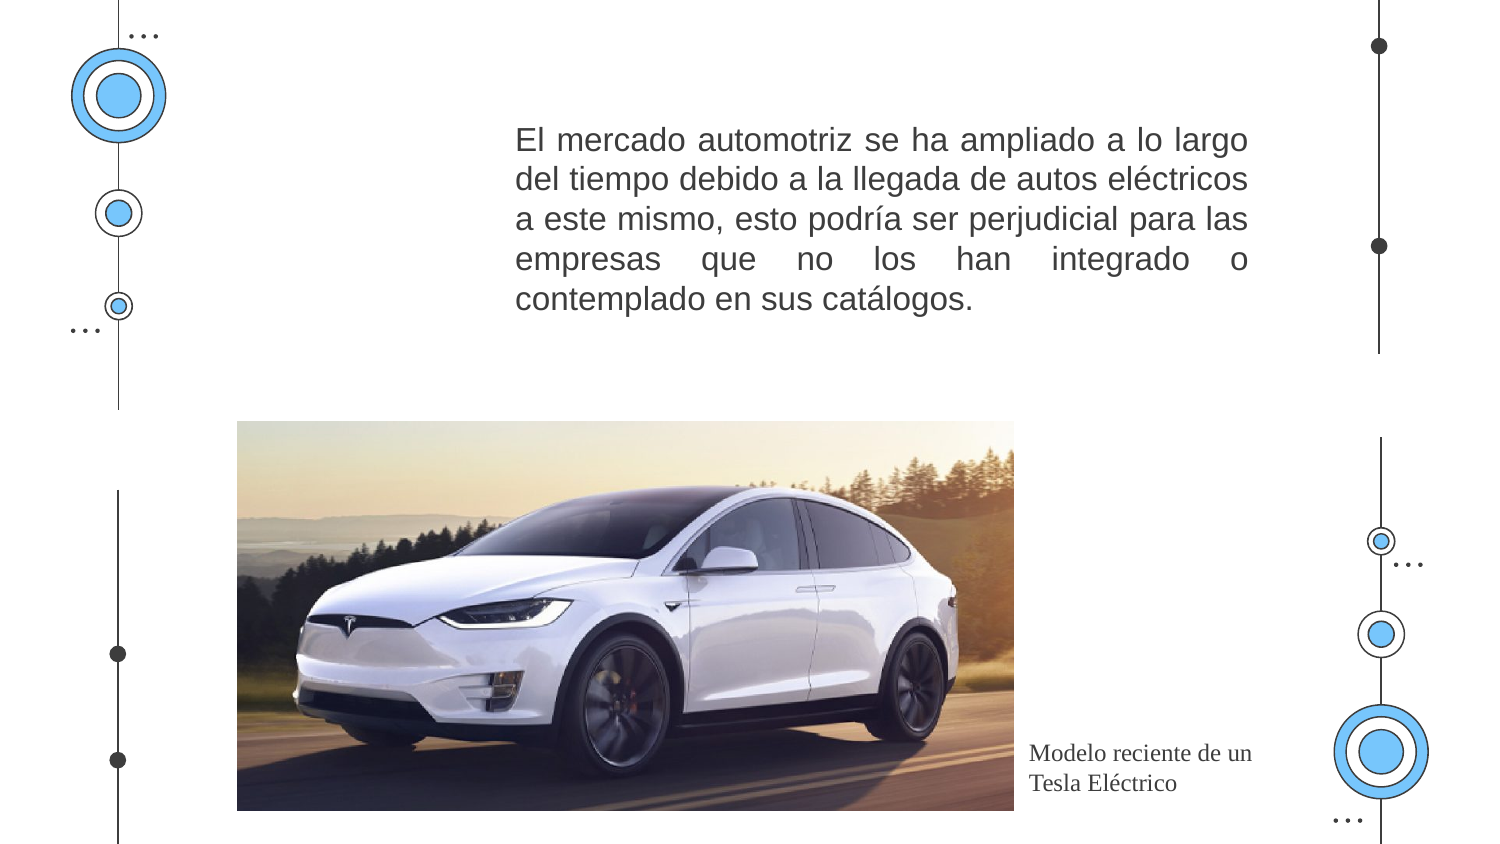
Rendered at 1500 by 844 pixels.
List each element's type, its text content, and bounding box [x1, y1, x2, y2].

subtitle El mercado automotriz se ha ampliado a lo largo del tiempo debido a la llegada de autos eléctricos a este mismo, esto podría ser perjudicial para las empresas que no los han integrado o contemplado en sus catálogos. [500, 102, 1265, 406]
text_box Modelo reciente de un Tesla Eléctrico [1018, 721, 1427, 812]
picture [236, 421, 1015, 811]
